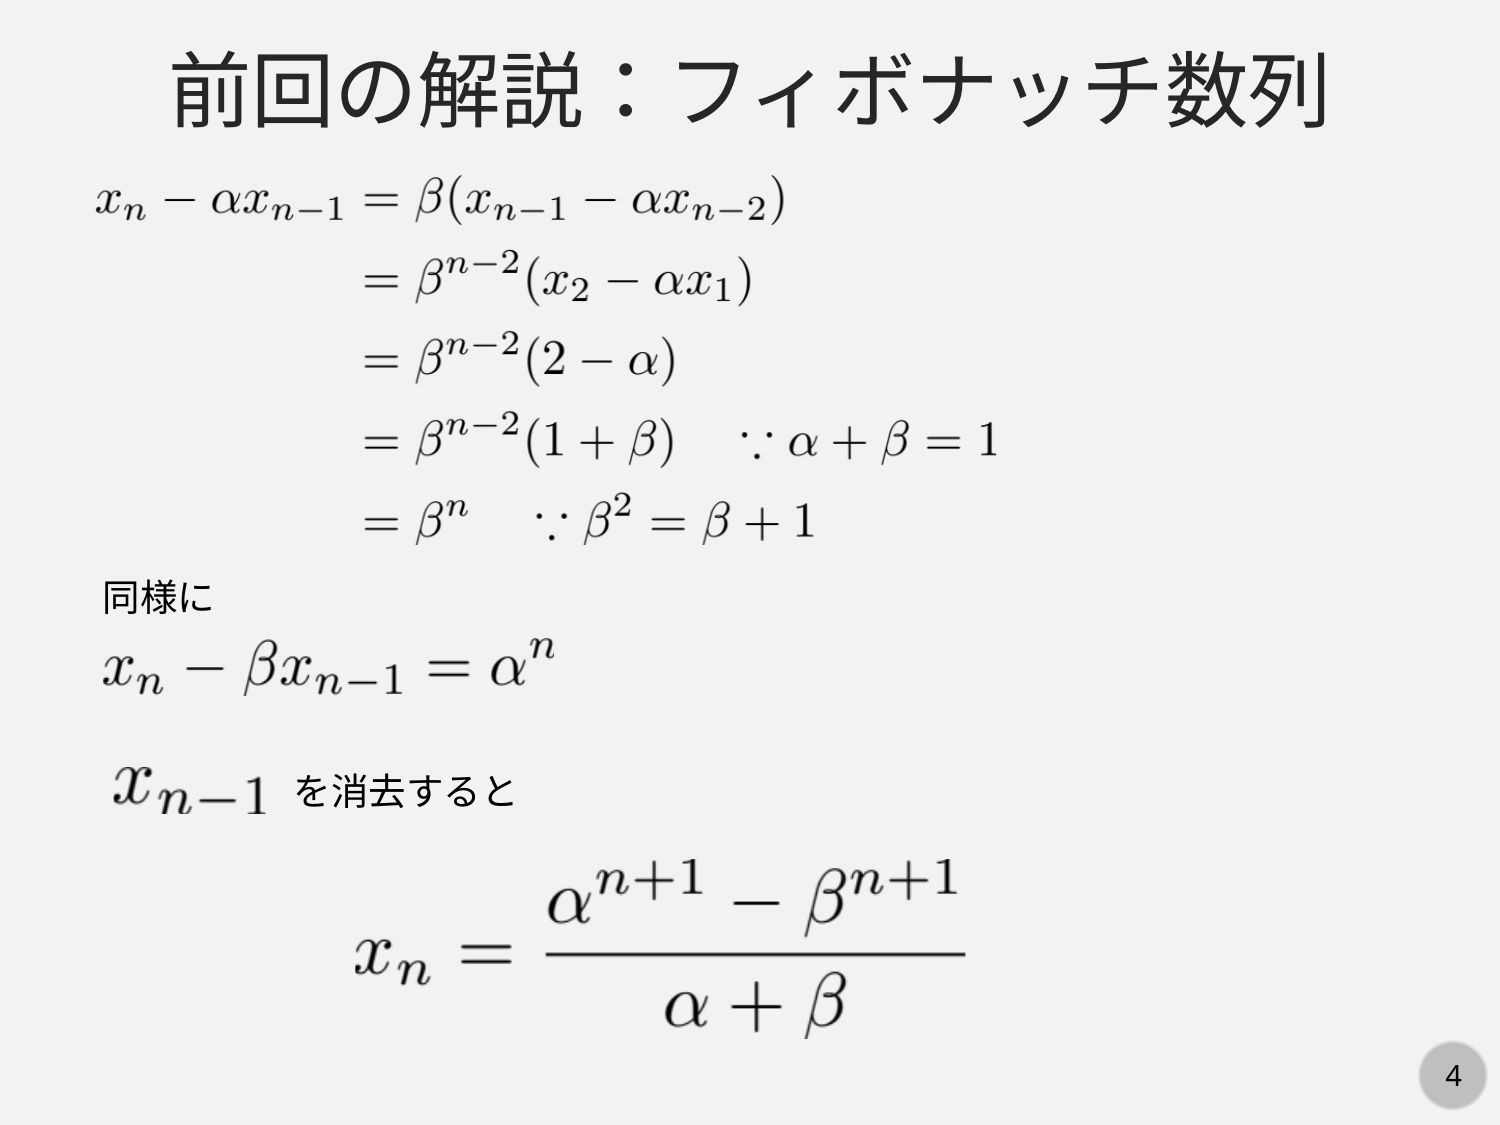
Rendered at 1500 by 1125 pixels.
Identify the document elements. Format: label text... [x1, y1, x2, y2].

picture [102, 638, 554, 696]
picture [113, 767, 266, 813]
text_box を消去すると [278, 760, 534, 821]
picture [95, 175, 997, 545]
list 前回の解説：フィボナッチ数列 [0, 31, 1500, 155]
text_box 同様に [87, 567, 230, 627]
picture [355, 859, 966, 1039]
